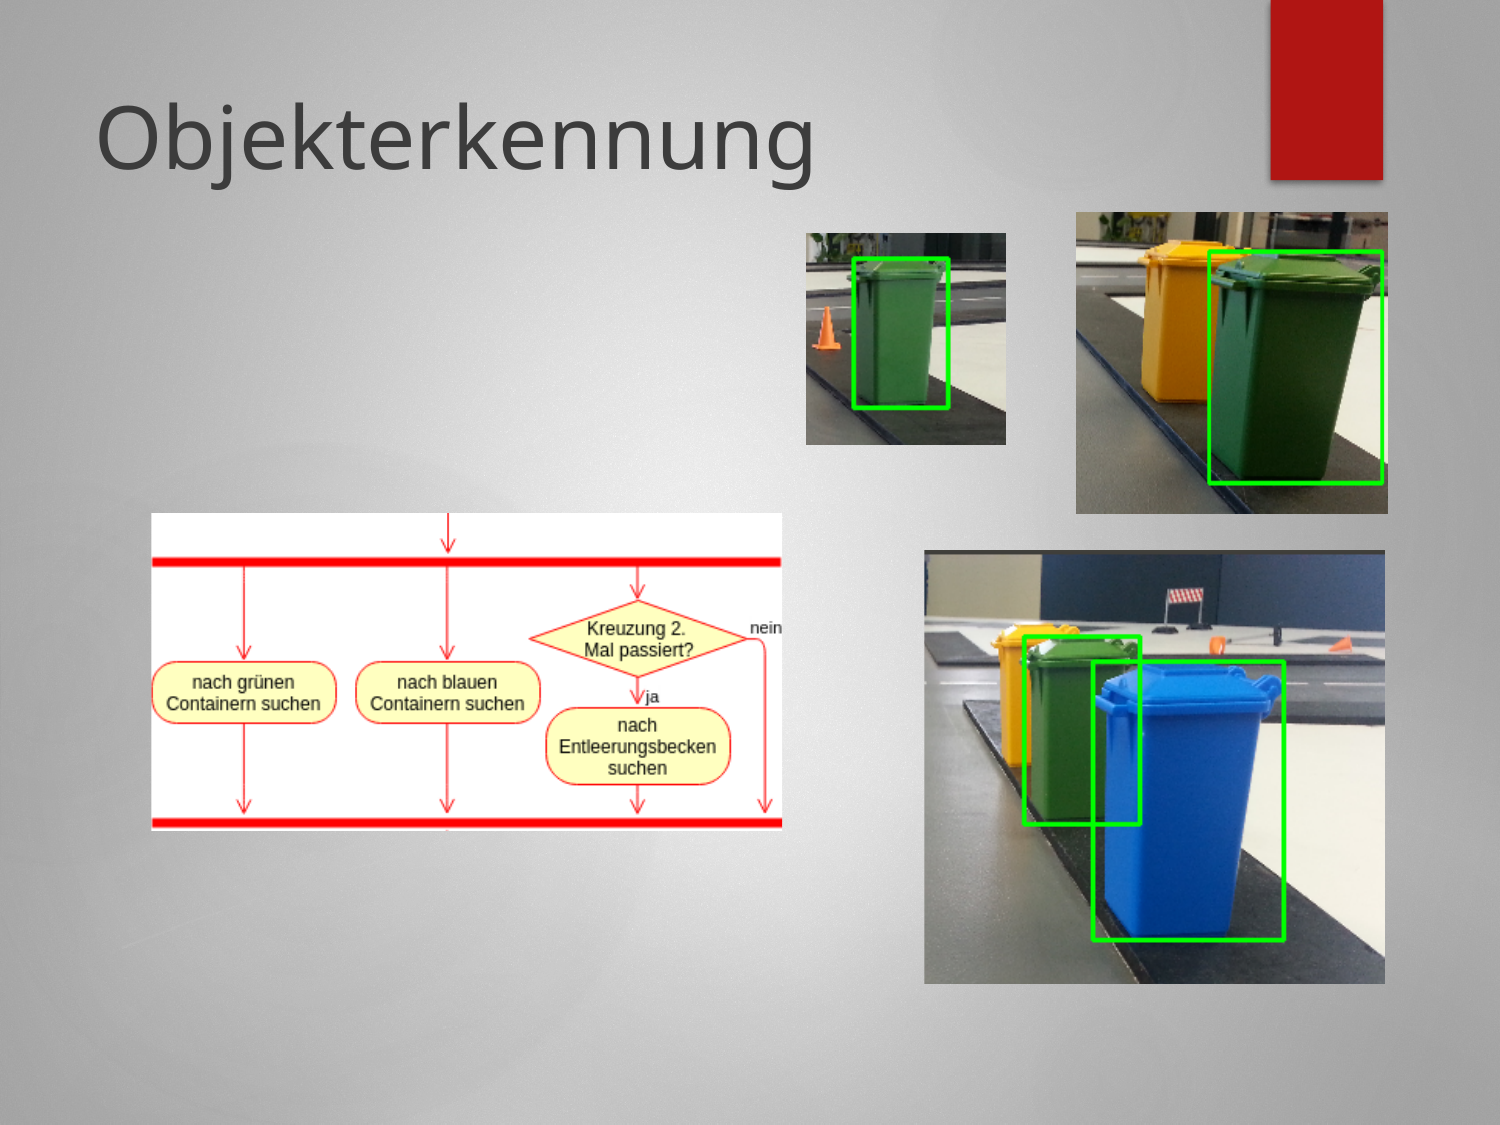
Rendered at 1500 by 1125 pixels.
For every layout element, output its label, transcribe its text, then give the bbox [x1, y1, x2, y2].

picture [806, 211, 1388, 984]
picture [151, 513, 783, 831]
title Objekterkennung [79, 74, 1237, 304]
